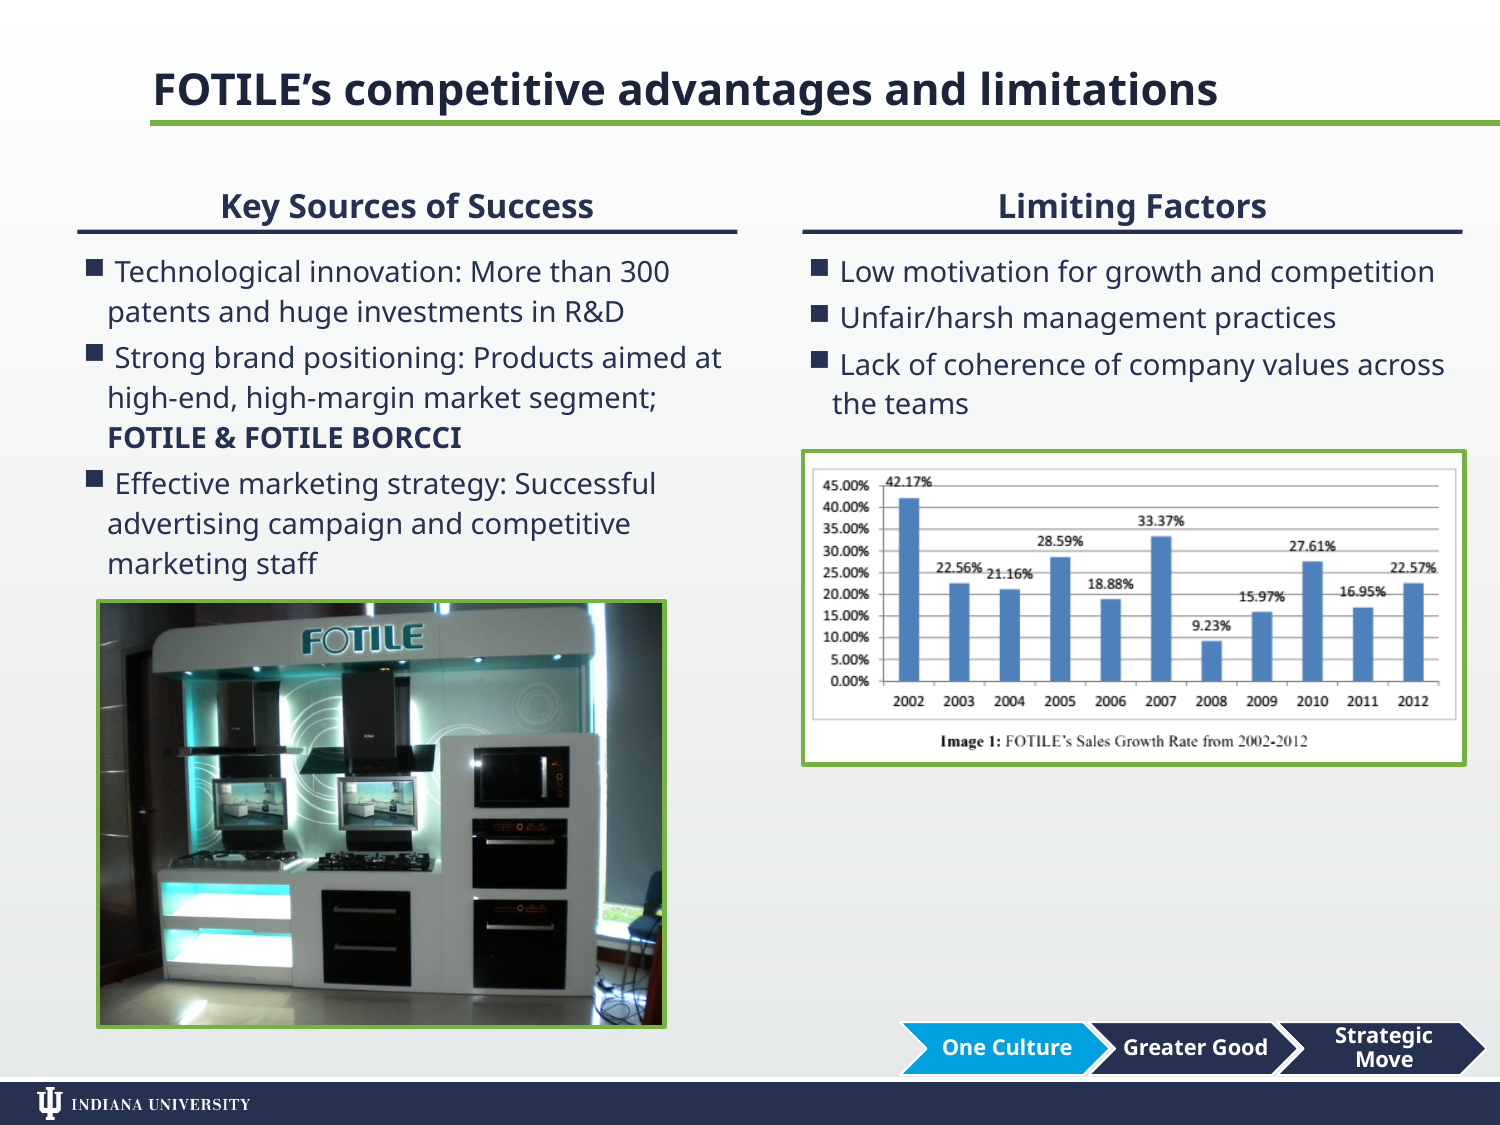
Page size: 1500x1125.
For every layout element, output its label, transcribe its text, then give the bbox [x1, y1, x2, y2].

picture [804, 453, 1463, 763]
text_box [899, 1022, 1487, 1076]
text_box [77, 187, 738, 232]
title FOTILE’s competitive advantages and limitations [137, 49, 1308, 123]
picture [99, 602, 663, 1025]
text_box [802, 187, 1463, 232]
text_box Technological innovation: More than 300 patents and huge investments in R&D Strong brand positioning: Products aimed at high-end, high-margin market segment; FOTILE & FOTILE BORCCI Effective marketing strategy: Successful advertising campaign and competitive marketing staff [79, 248, 738, 669]
text_box Low motivation for growth and competition Unfair/harsh management practices Lack of coherence of company values across the teams [803, 248, 1463, 449]
picture [37, 1087, 250, 1123]
